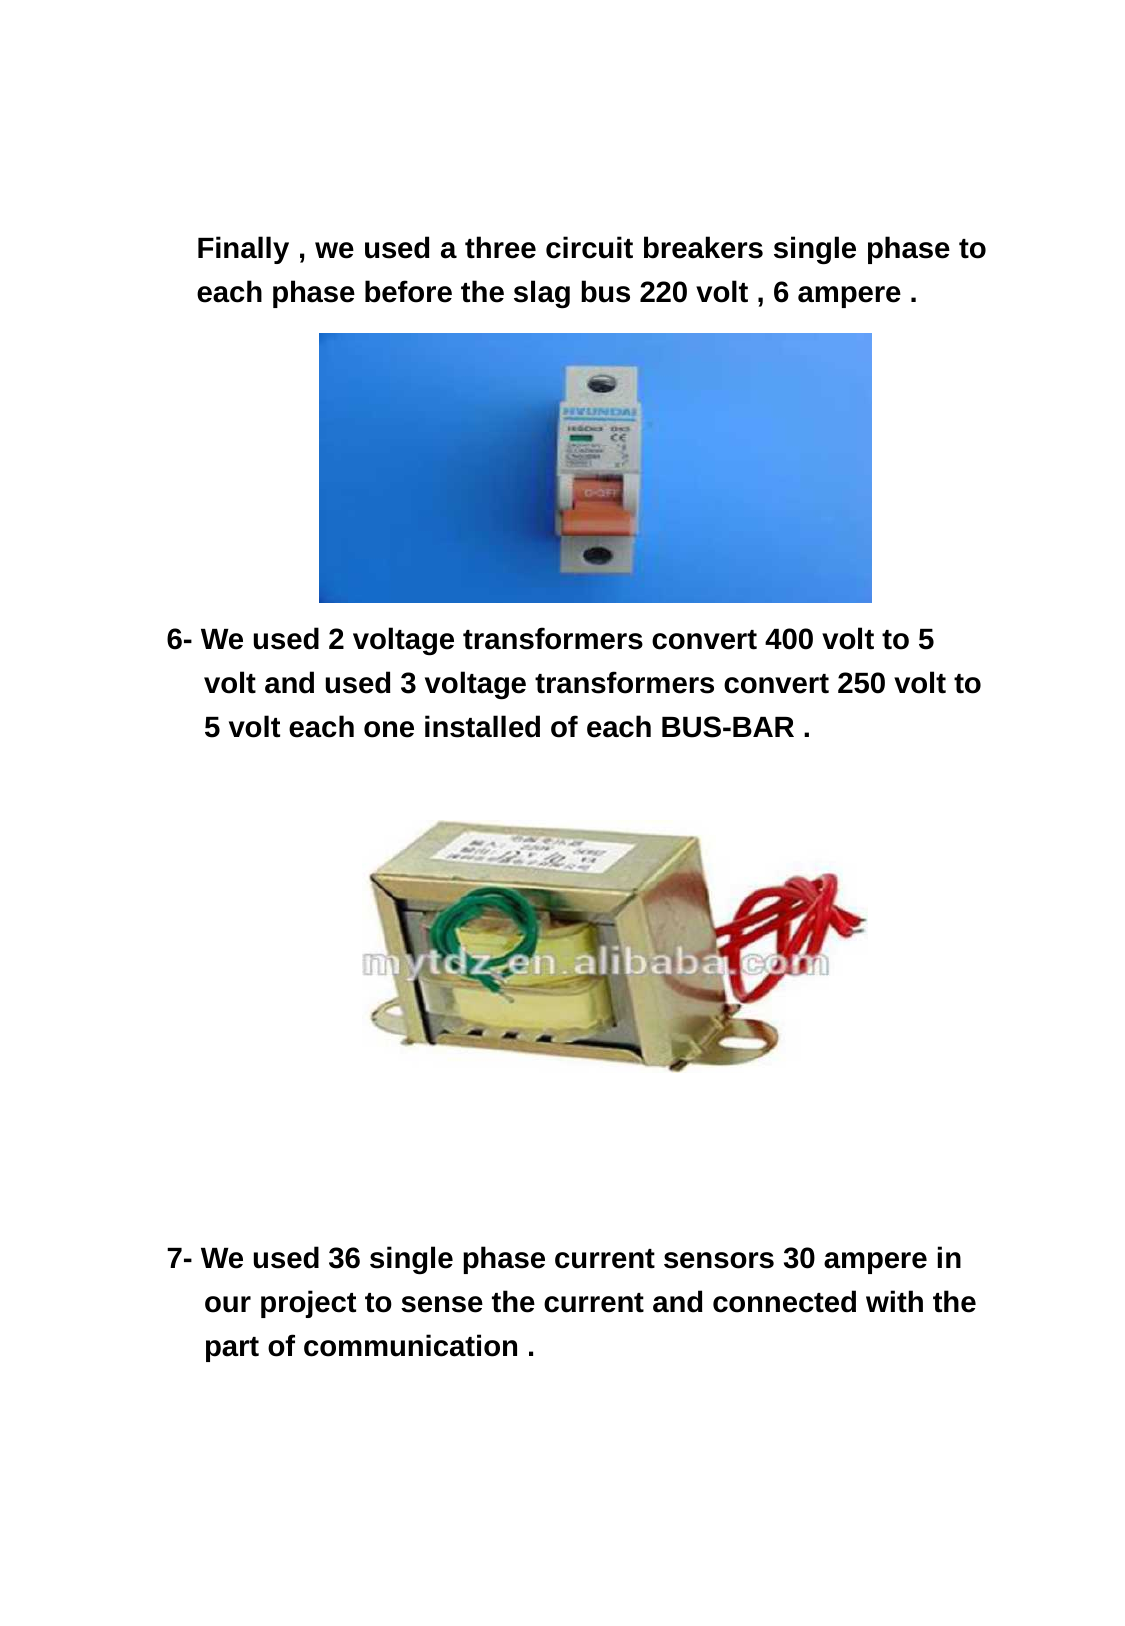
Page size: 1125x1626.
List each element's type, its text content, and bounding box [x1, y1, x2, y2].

text_box 7- We used 36 single phase current sensors 30 ampere in our project to sense the current and connected with the part of communication . [163, 1230, 979, 1341]
text_box 6- We used 2 voltage transformers convert 400 volt to 5 volt and used 3 voltage transformers convert 250 volt to 5 volt each one installed of each BUS-BAR . [164, 611, 983, 718]
picture [362, 820, 869, 1073]
text_box Finally , we used a three circuit breakers single phase to each phase before the slag bus 220 volt , 6 ampere . [196, 220, 988, 292]
picture [319, 333, 872, 604]
